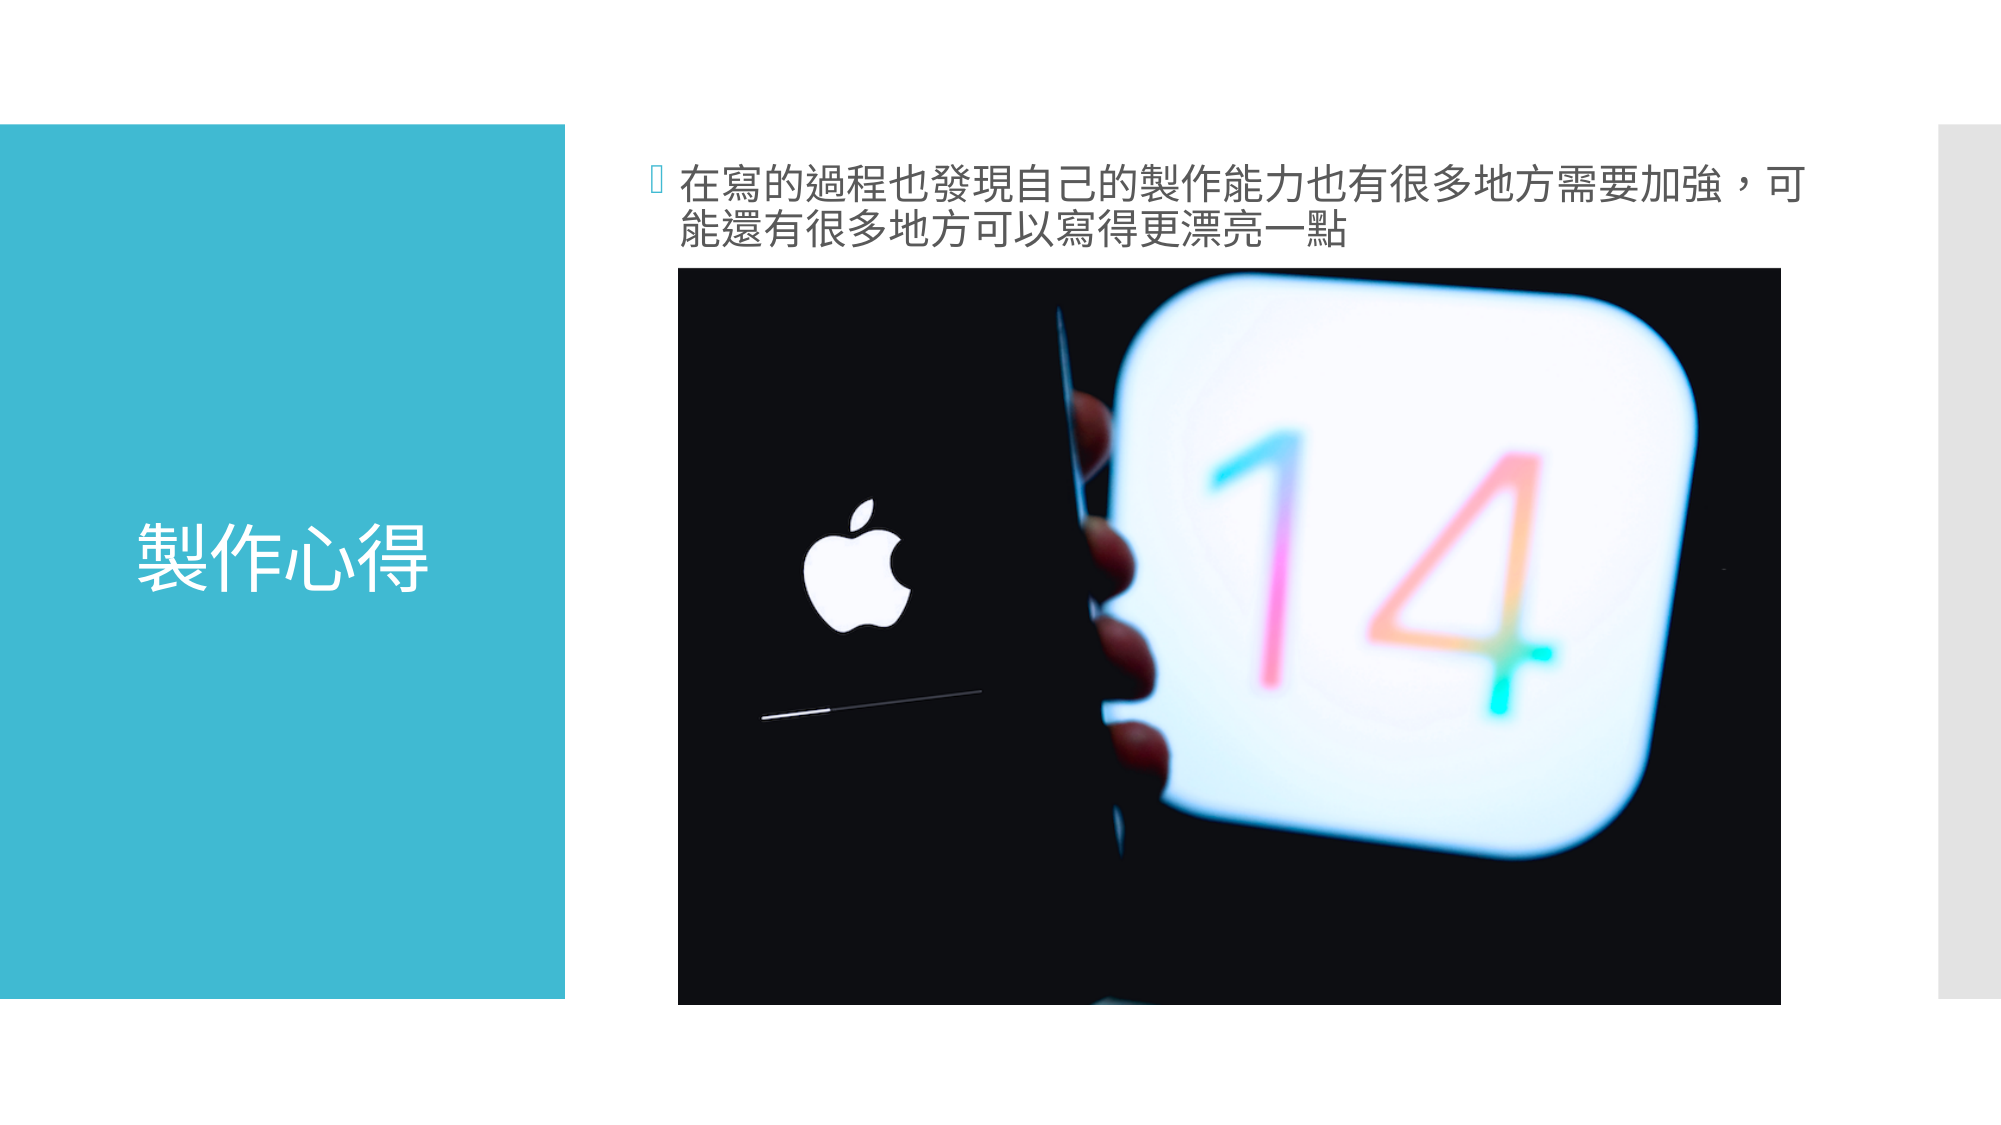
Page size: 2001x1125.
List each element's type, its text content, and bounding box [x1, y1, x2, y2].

list 在寫的過程也發現自己的製作能力也有很多地方需要加強，可能還有很多地方可以寫得更漂亮一點 [634, 96, 1835, 320]
title 製作心得 [41, 184, 525, 940]
picture [677, 267, 1781, 1005]
